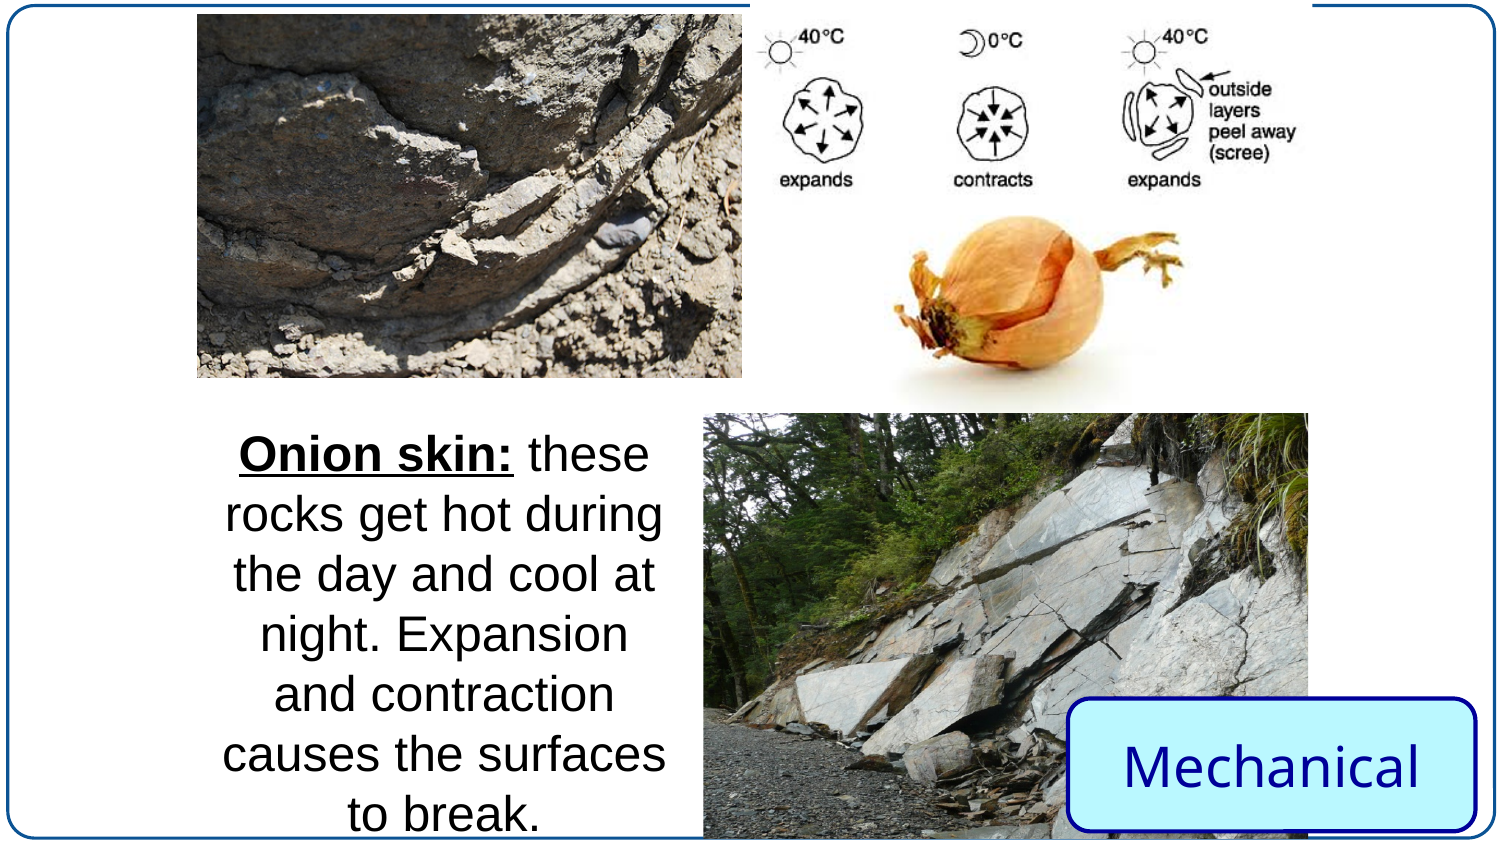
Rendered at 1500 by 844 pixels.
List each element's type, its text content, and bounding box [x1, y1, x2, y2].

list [749, 0, 1313, 216]
text_box Mechanical [1314, 696, 1478, 834]
picture [703, 216, 1309, 839]
text_box Onion skin: these rocks get hot during the day and cool at night. Expansion and contraction causes the surfaces to break. [200, 563, 688, 699]
picture [197, 14, 742, 378]
